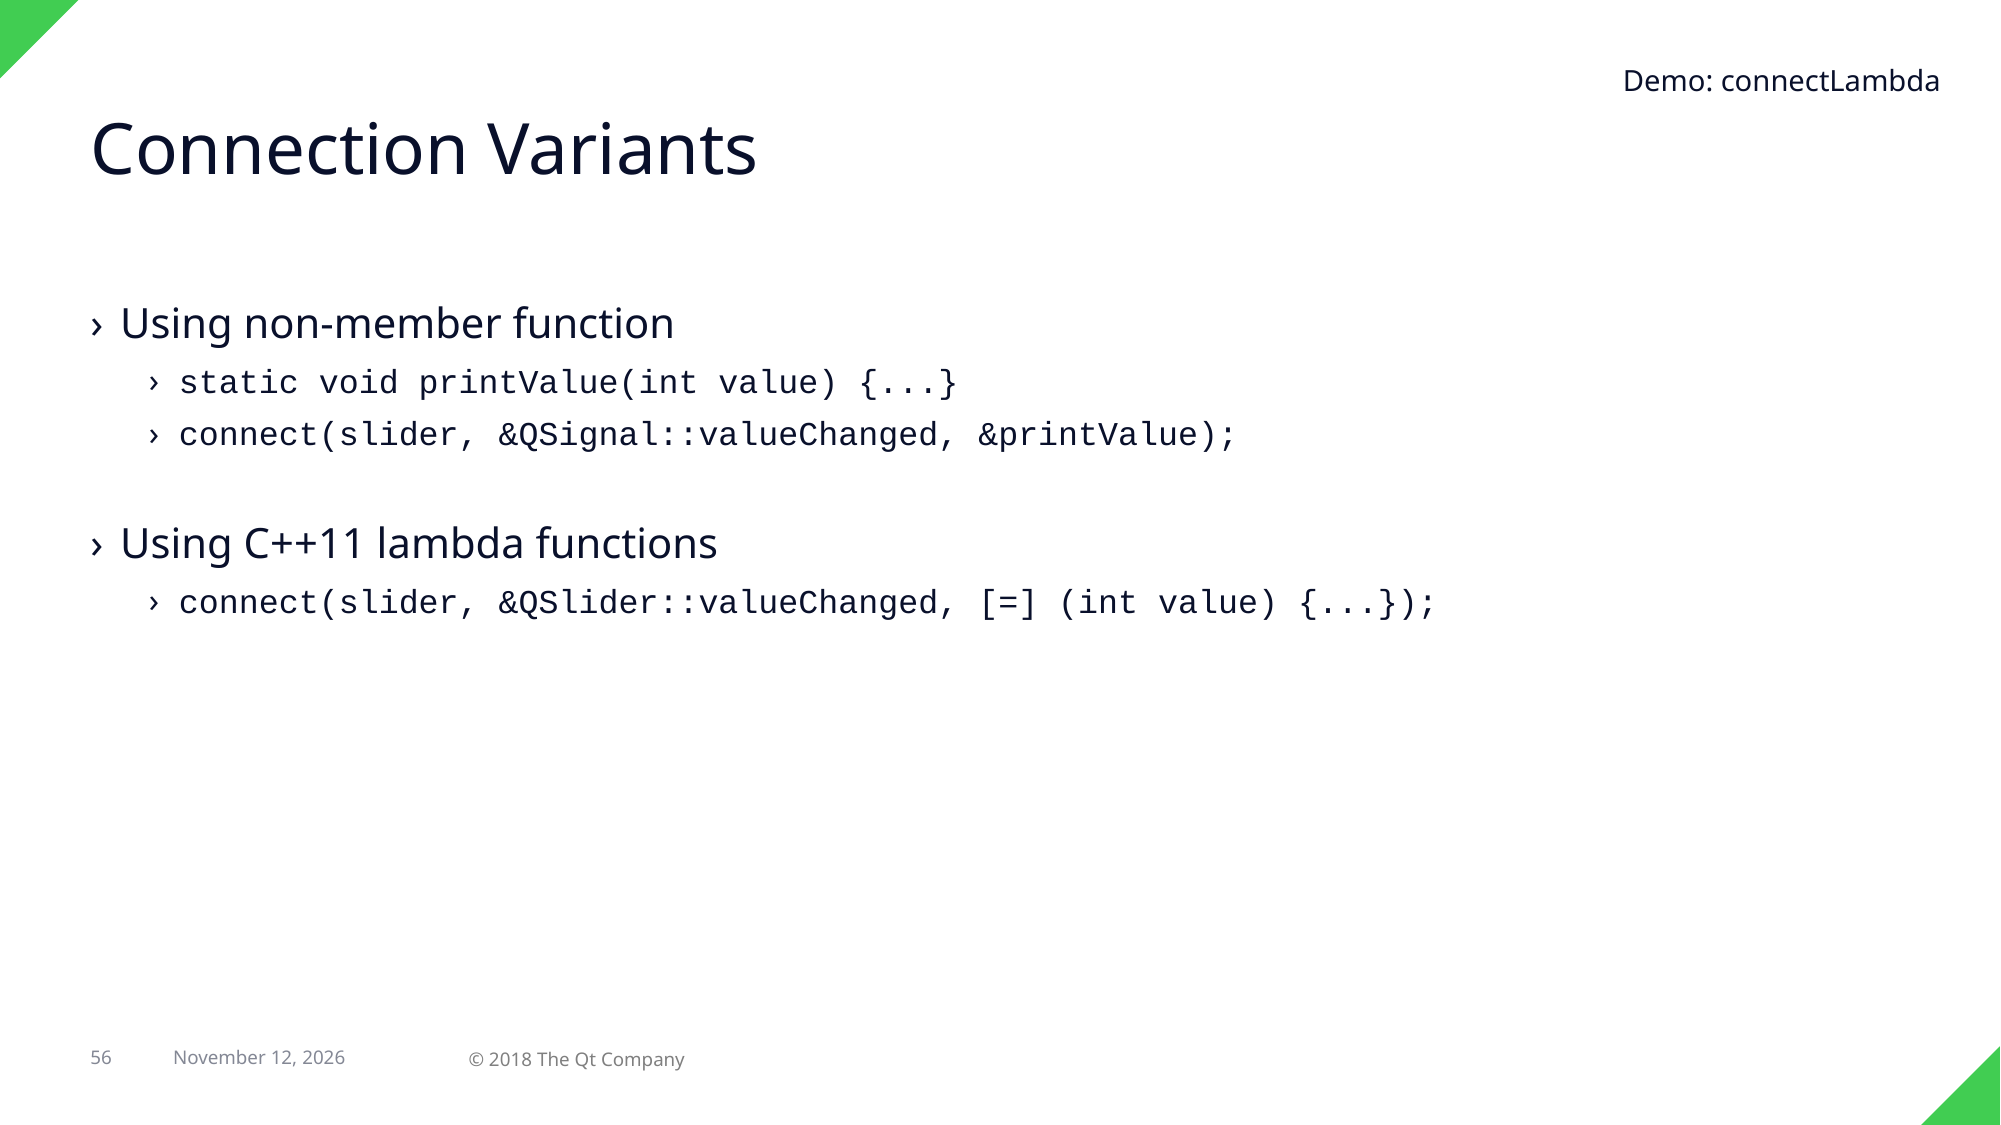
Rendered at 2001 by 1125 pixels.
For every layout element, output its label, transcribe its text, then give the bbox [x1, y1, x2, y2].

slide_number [174, 1046, 468, 1071]
title Connection Variants [90, 113, 1910, 268]
footer © 2018 The Qt Company [468, 1046, 1910, 1071]
slide_number 56 [90, 1046, 174, 1071]
list Using non-member function static void printValue(int value) {...} connect(slider, &QSignal::valueChanged, &printValue); Using C++11 lambda functions connect(slider, &QSlider::valueChanged, [=] (int value) {...}); [90, 302, 1910, 1012]
text_box Demo: connectLambda [1353, 54, 1956, 105]
